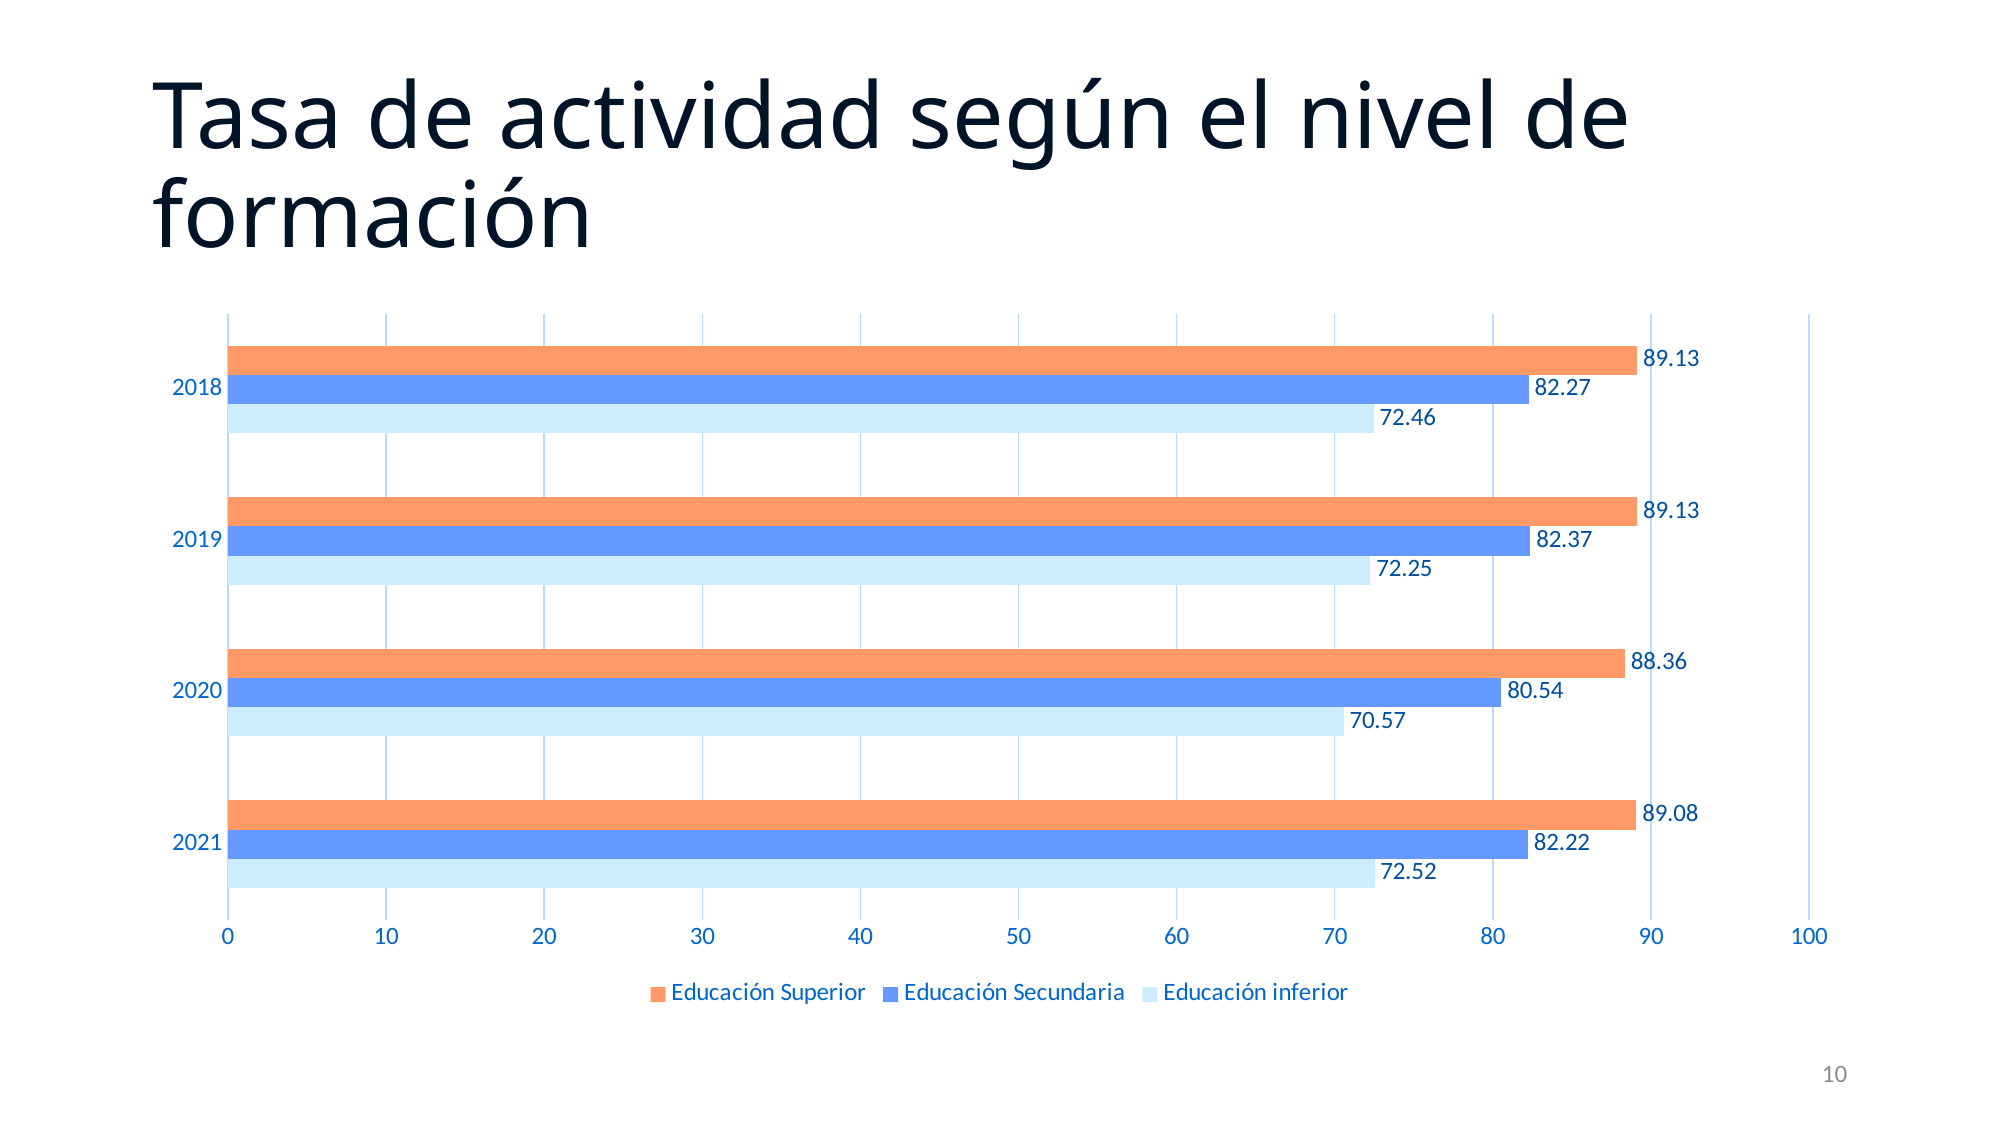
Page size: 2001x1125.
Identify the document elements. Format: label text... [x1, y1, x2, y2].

title Tasa de actividad según el nivel de formación [137, 59, 1863, 278]
chart [137, 299, 1863, 1014]
slide_number 10 [1412, 1042, 1863, 1103]
